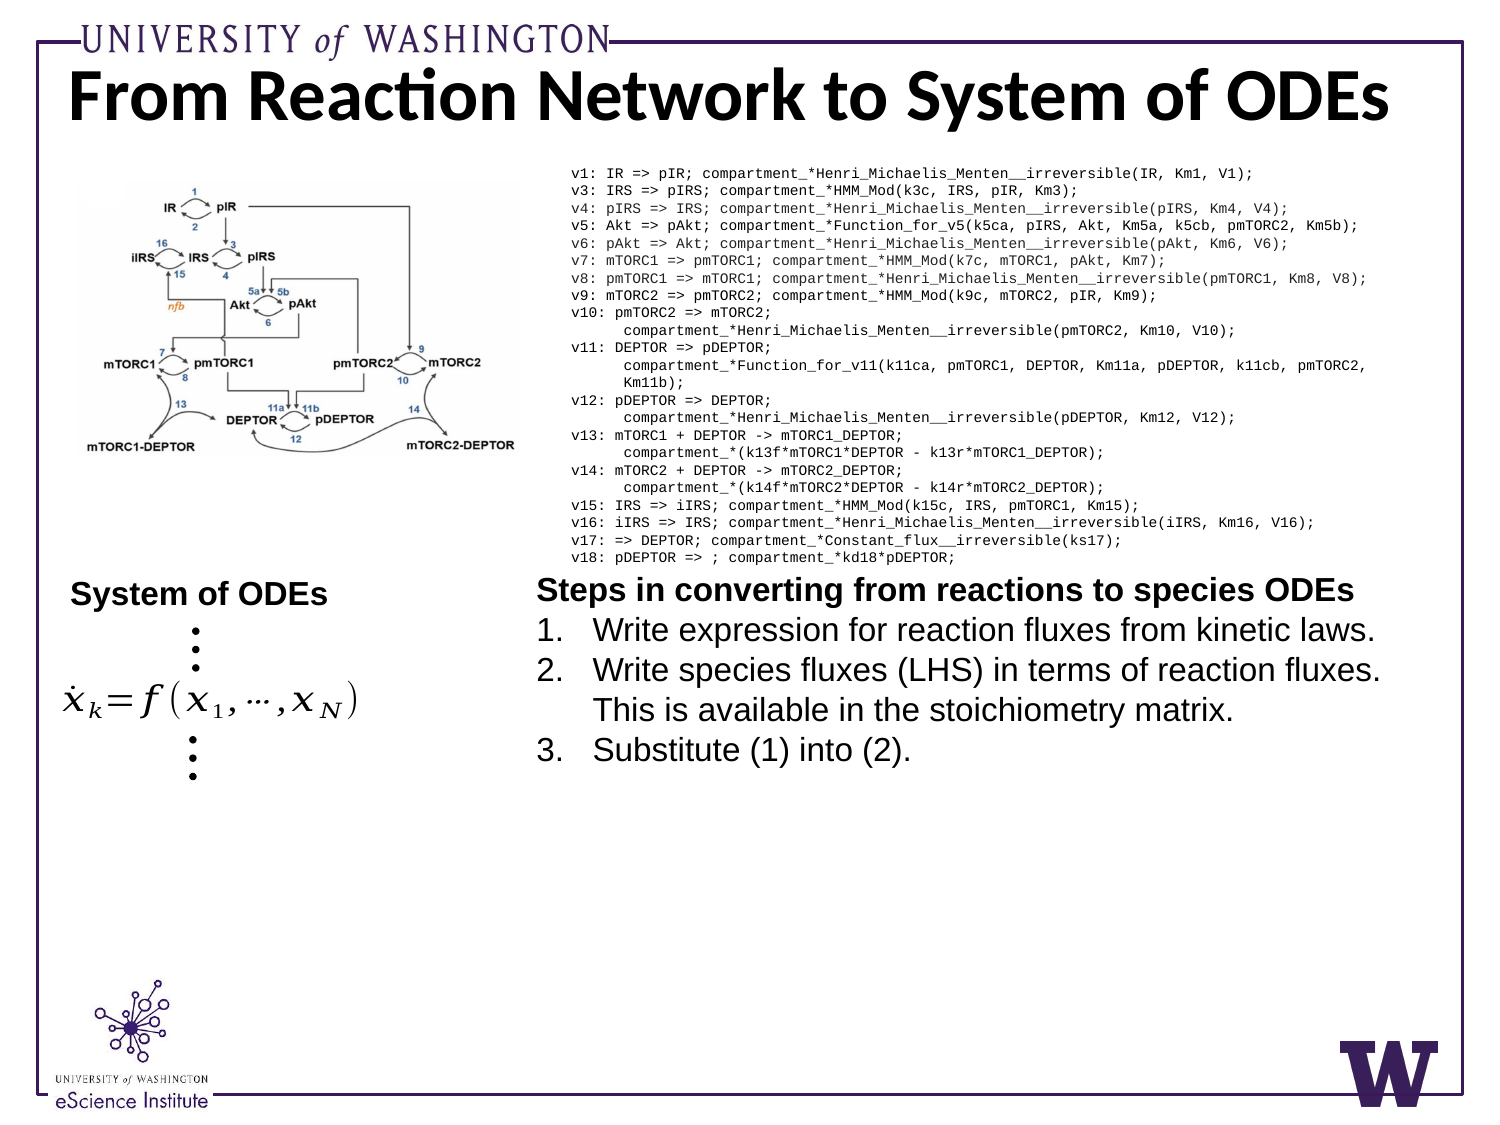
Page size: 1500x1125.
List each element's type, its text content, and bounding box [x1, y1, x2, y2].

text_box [76, 168, 521, 456]
picture [48, 978, 213, 1113]
text_box v1: IR => pIR; compartment_*Henri_Michaelis_Menten__irreversible(IR, Km1, V1); v3: IRS => pIRS; compartment_*HMM_Mod(k3c, IRS, pIR, Km3); v4: pIRS => IRS; compartment_*Henri_Michaelis_Menten__irreversible(pIRS, Km4, V4); v5: Akt => pAkt; compartment_*Function_for_v5(k5ca, pIRS, Akt, Km5a, k5cb, pmTORC2, Km5b); v6: pAkt => Akt; compartment_*Henri_Michaelis_Menten__irreversible(pAkt, Km6, V6); v7: mTORC1 => pmTORC1; compartment_*HMM_Mod(k7c, mTORC1, pAkt, Km7); v8: pmTORC1 => mTORC1; compartment_*Henri_Michaelis_Menten__irreversible(pmTORC1, Km8, V8); v9: mTORC2 => pmTORC2; compartment_*HMM_Mod(k9c, mTORC2, pIR, Km9); v10: pmTORC2 => mTORC2; compartment_*Henri_Michaelis_Menten__irreversible(pmTORC2, Km10, V10); v11: DEPTOR => pDEPTOR; compartment_*Function_for_v11(k11ca, pmTORC1, DEPTOR, Km11a, pDEPTOR, k11cb, pmTORC2, Km11b); v12: pDEPTOR => DEPTOR; compartment_*Henri_Michaelis_Menten__irreversible(pDEPTOR, Km12, V12); v13: mTORC1 + DEPTOR -> mTORC1_DEPTOR; compartment_*(k13f*mTORC1*DEPTOR - k13r*mTORC1_DEPTOR); v14: mTORC2 + DEPTOR -> mTORC2_DEPTOR; compartment_*(k14f*mTORC2*DEPTOR - k14r*mTORC2_DEPTOR); v15: IRS => iIRS; compartment_*HMM_Mod(k15c, IRS, pmTORC1, Km15); v16: iIRS => IRS; compartment_*Henri_Michaelis_Menten__irreversible(iIRS, Km16, V16); v17: => DEPTOR; compartment_*Constant_flux__irreversible(ks17); v18: pDEPTOR => ; compartment_*kd18*pDEPTOR; [556, 156, 1445, 568]
picture [81, 24, 609, 37]
text_box Steps in converting from reactions to species ODEs Write expression for reaction fluxes from kinetic laws. Write species fluxes (LHS) in terms of reaction fluxes. This is available in the stoichiometry matrix. Substitute (1) into (2). [536, 568, 1445, 809]
picture [1340, 1041, 1438, 1093]
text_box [53, 564, 360, 781]
title From Reaction Network to System of ODEs [35, 37, 1425, 175]
picture [1340, 1096, 1438, 1107]
